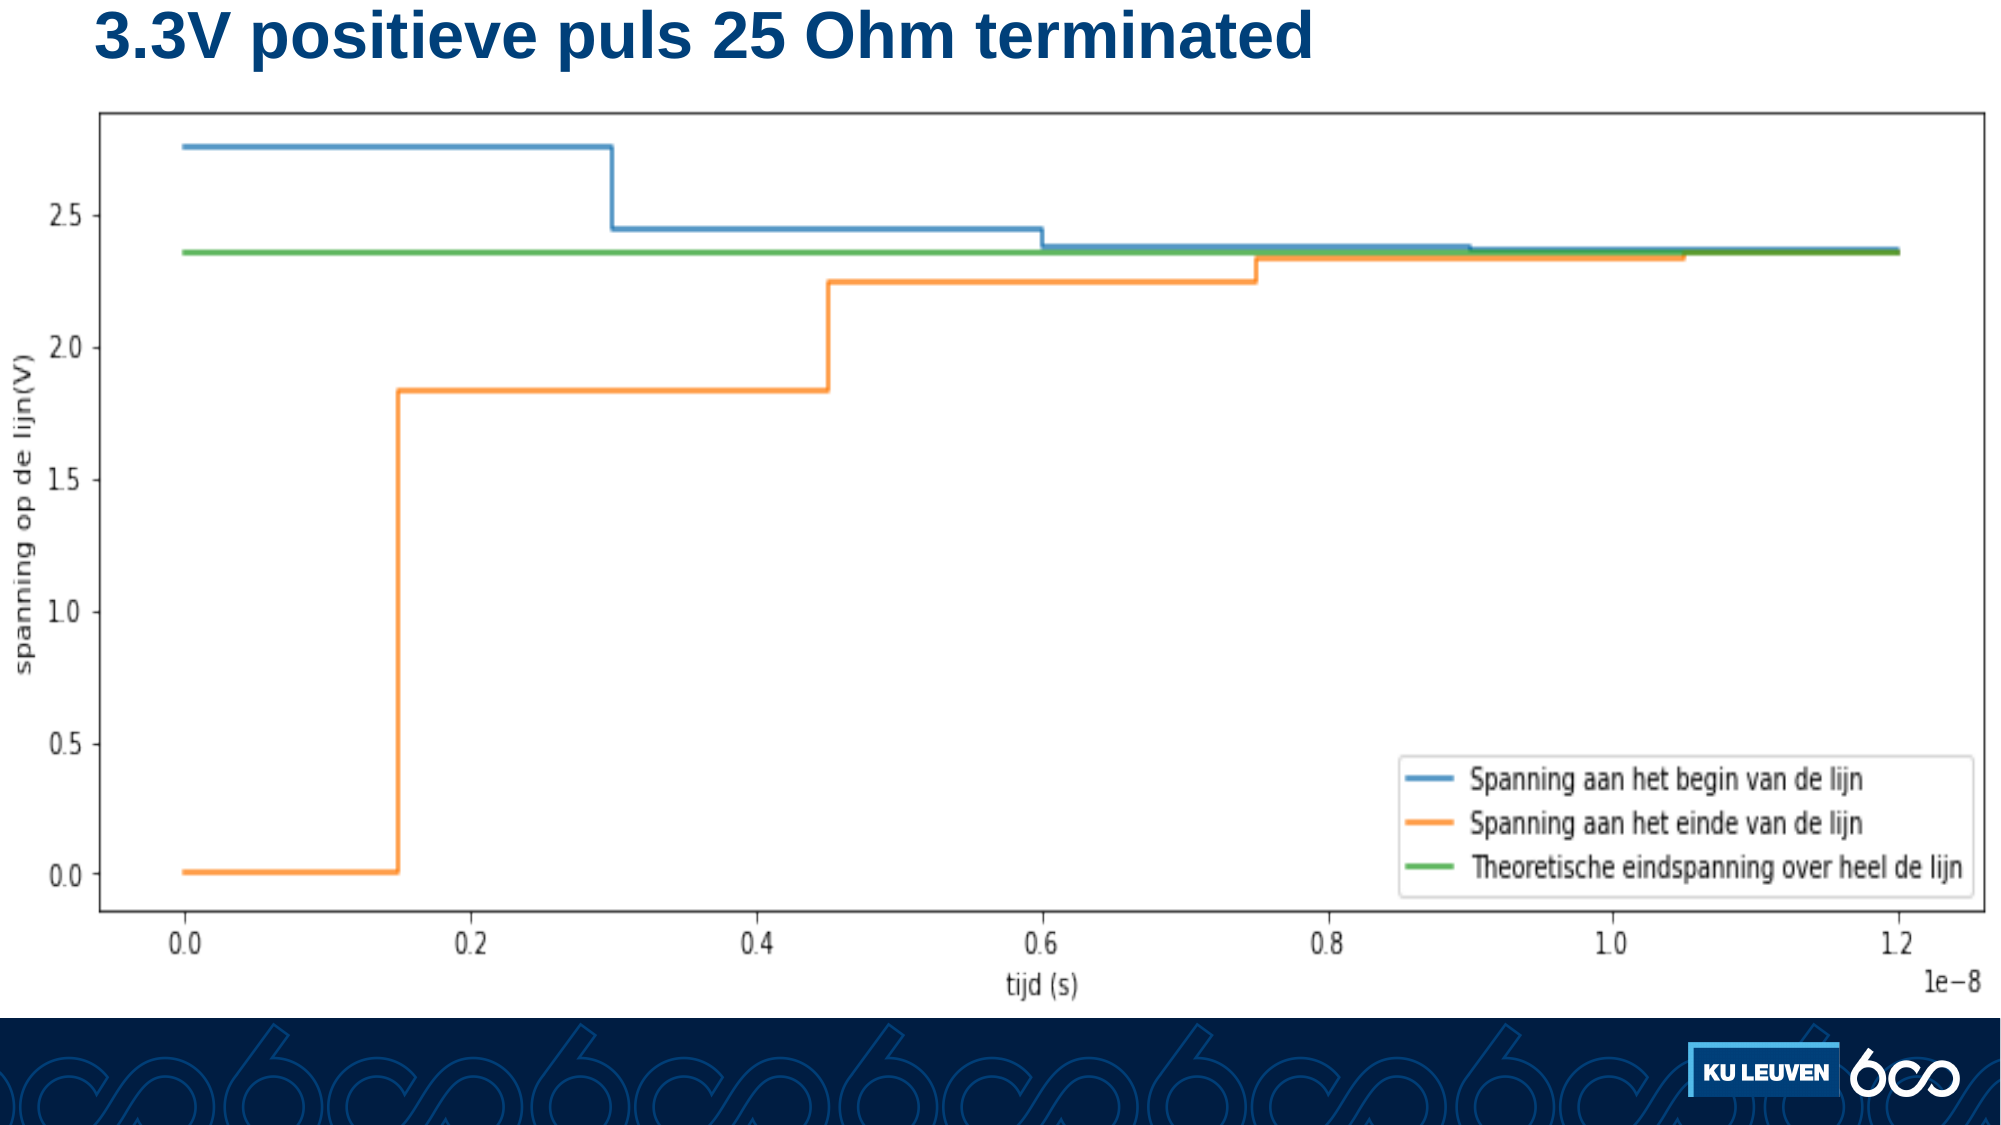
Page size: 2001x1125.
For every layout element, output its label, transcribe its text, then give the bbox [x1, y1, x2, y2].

picture [0, 92, 2001, 1125]
title 3.3V positieve puls 25 Ohm terminated [94, 0, 1906, 92]
